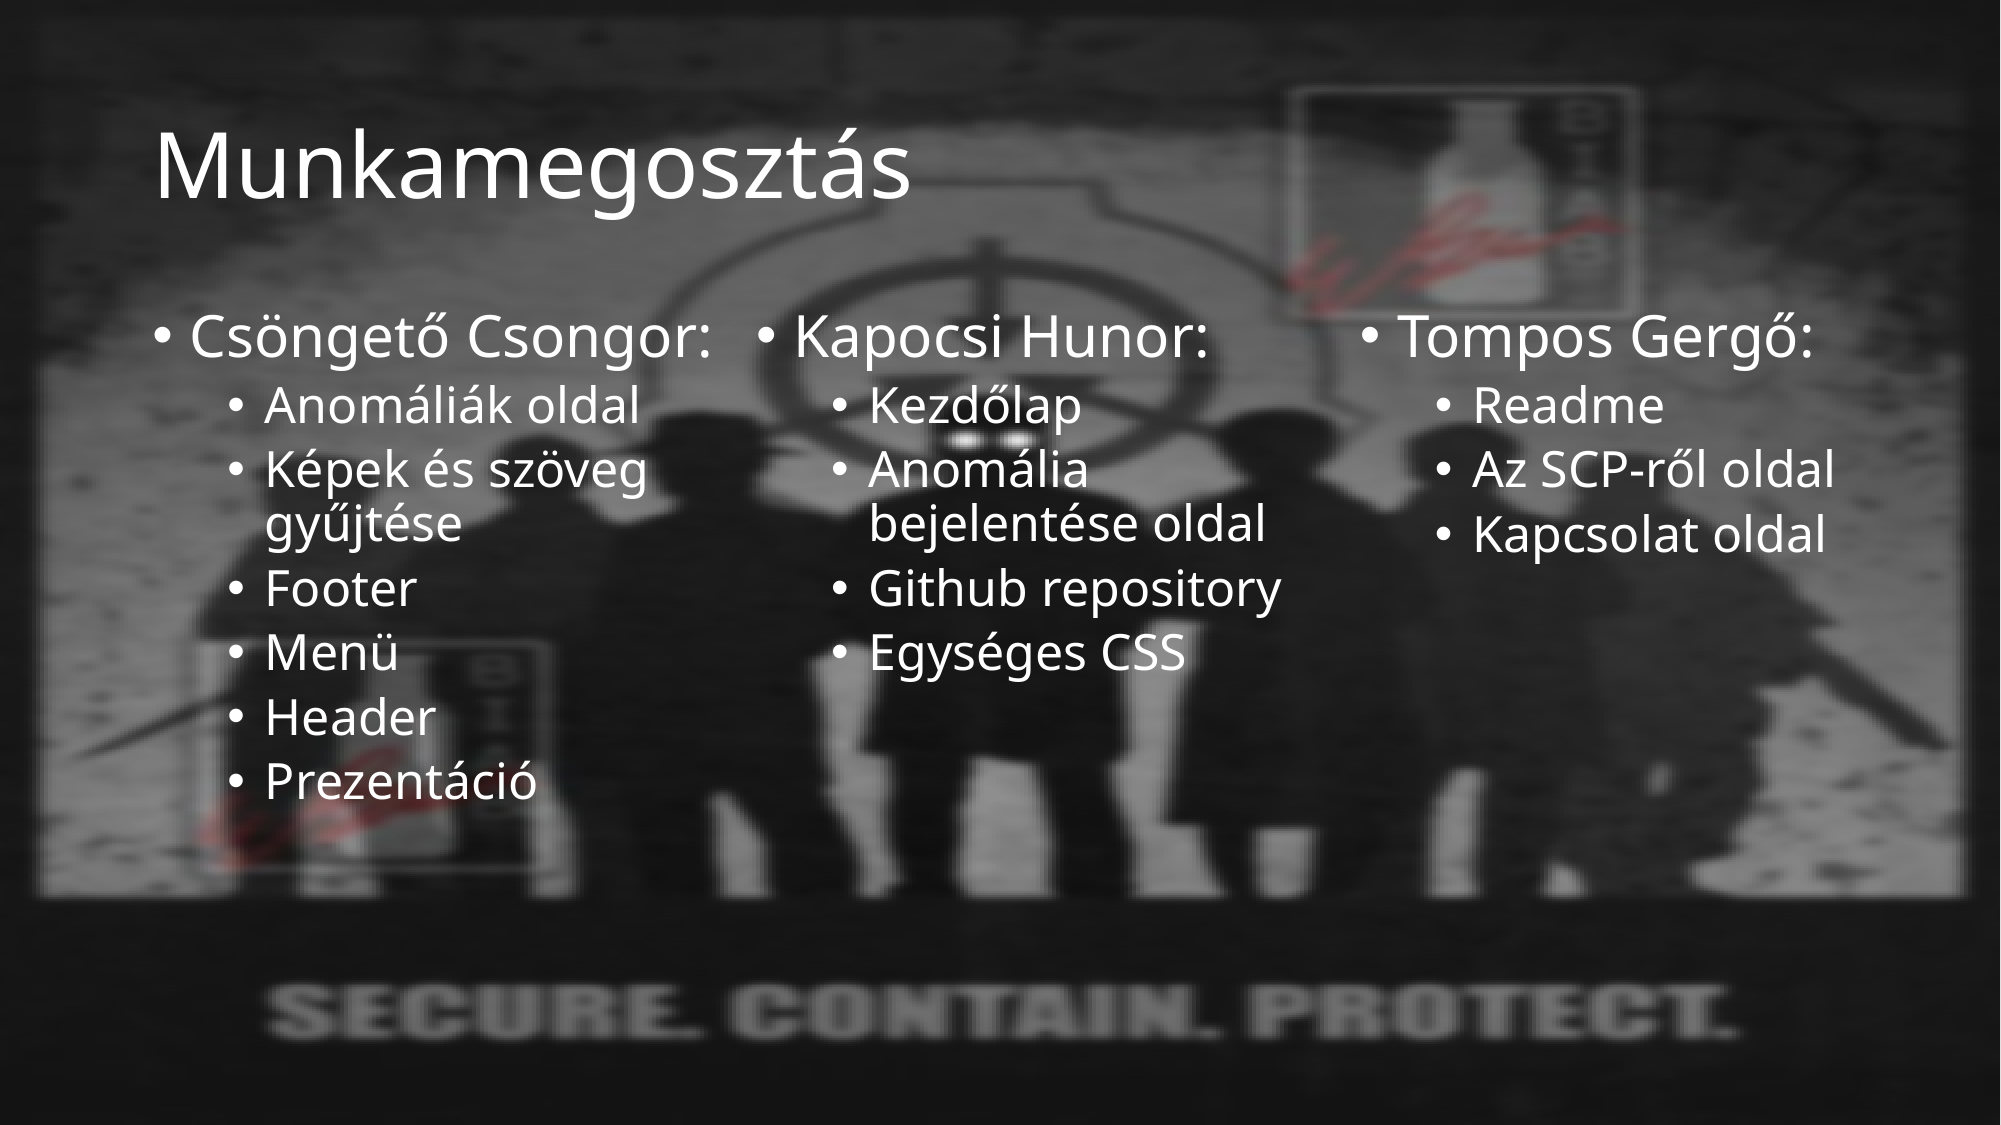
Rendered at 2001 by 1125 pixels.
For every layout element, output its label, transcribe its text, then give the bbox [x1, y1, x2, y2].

text_box Kapocsi Hunor: Kezdőlap Anomália bejelentése oldal Github repository Egységes CSS [741, 299, 1344, 1014]
list Csöngető Csongor: Anomáliák oldal Képek és szöveg gyűjtése Footer Menü Header Prezentáció [137, 299, 741, 1014]
picture [0, 0, 2001, 1125]
text_box Tompos Gergő: Readme Az SCP-ről oldal Kapcsolat oldal [1344, 299, 1954, 1014]
title Munkamegosztás [137, 59, 1863, 278]
